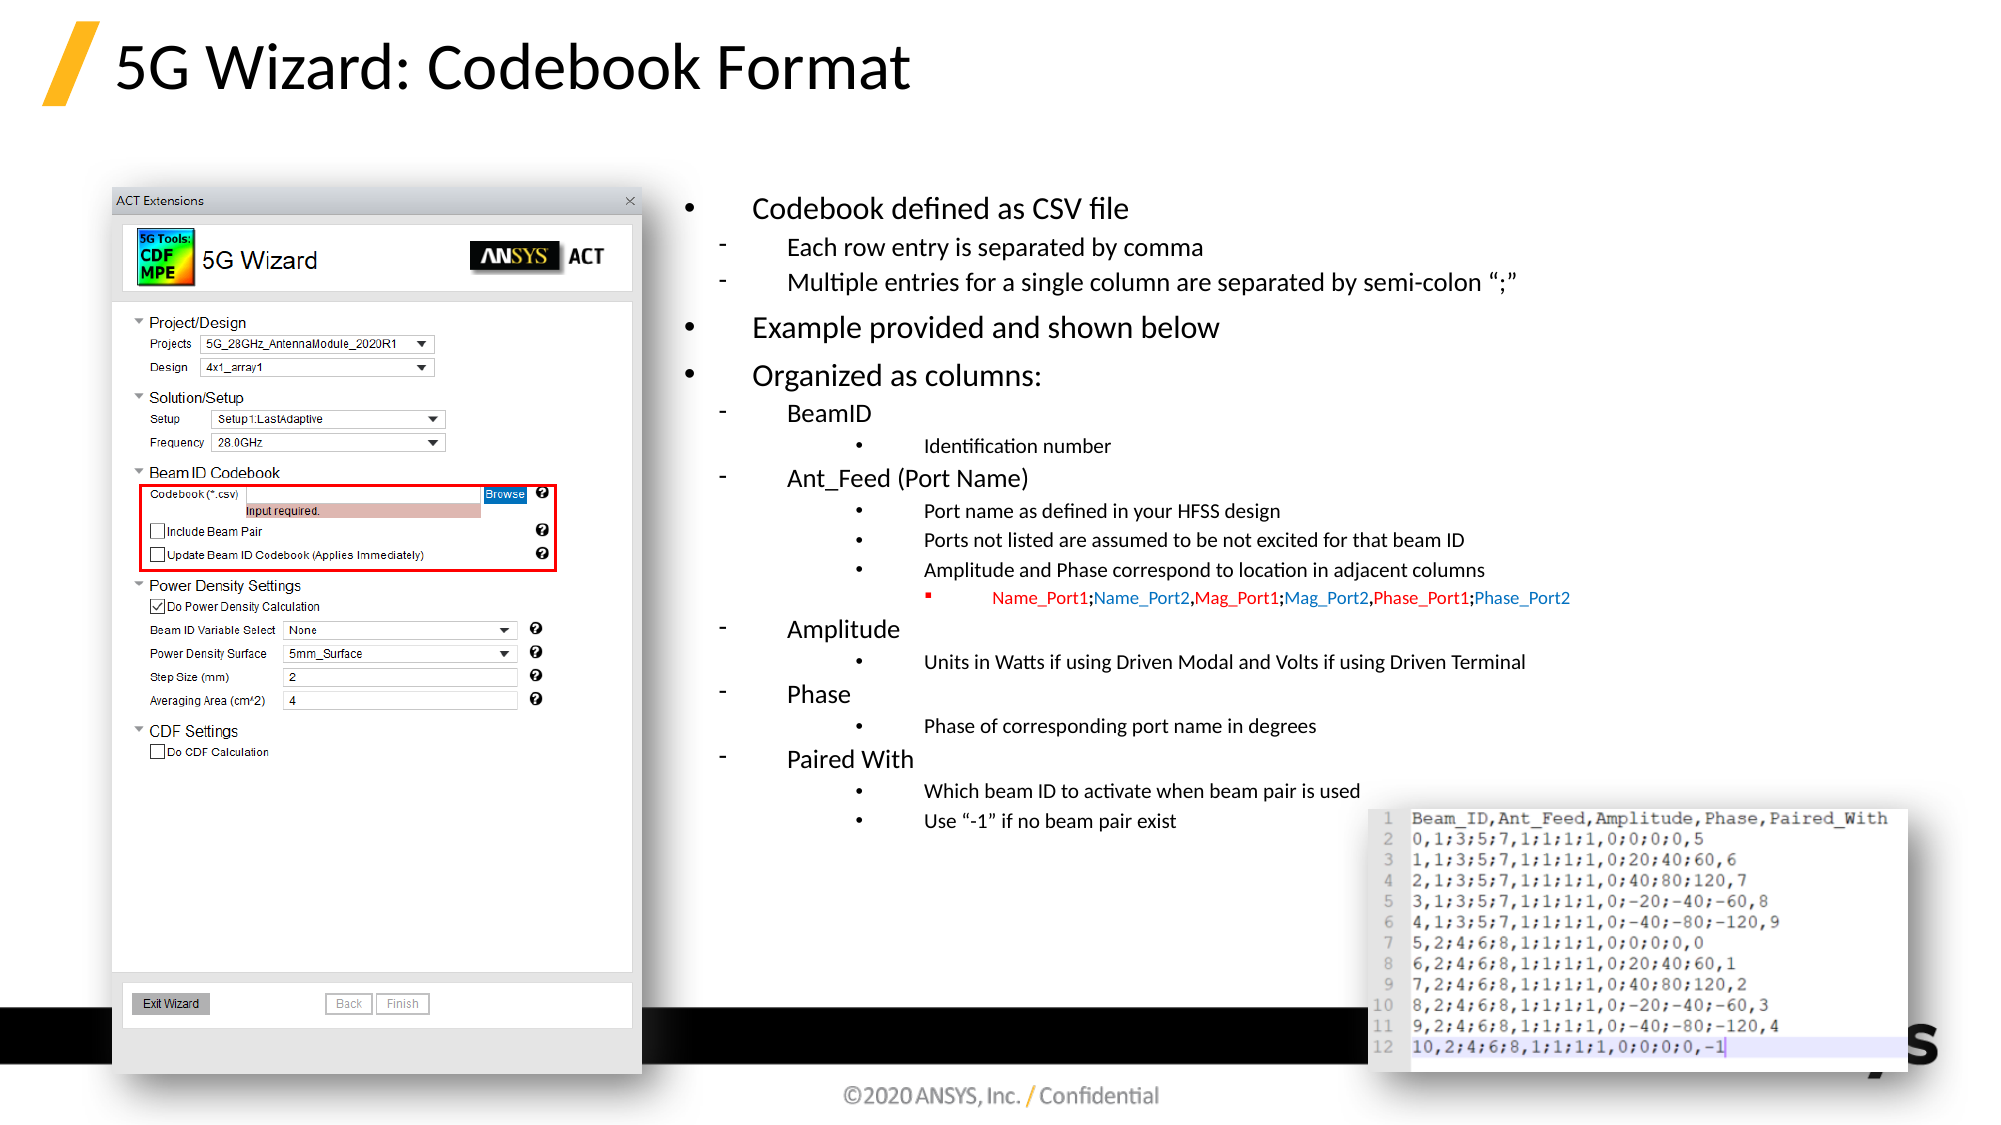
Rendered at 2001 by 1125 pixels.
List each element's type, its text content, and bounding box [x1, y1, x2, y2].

list Codebook defined as CSV file Each row entry is separated by comma Multiple entries for a single column are separated by semi-colon “;” Example provided and shown below Organized as columns: BeamID Identification number Ant_Feed (Port Name) Port name as defined in your HFSS design Ports not listed are assumed to be not excited for that beam ID Amplitude and Phase correspond to location in adjacent columns Name_Port1;Name_Port2,Mag_Port1;Mag_Port2,Phase_Port1;Phase_Port2 Amplitude Units in Watts if using Driven Modal and Volts if using Driven Terminal Phase Phase of corresponding port name in degrees Paired With Which beam ID to activate when beam pair is used Use “-1” if no beam pair exist [672, 184, 1928, 846]
picture [0, 0, 2000, 1125]
title 5G Wizard: Codebook Format [99, 24, 1900, 164]
